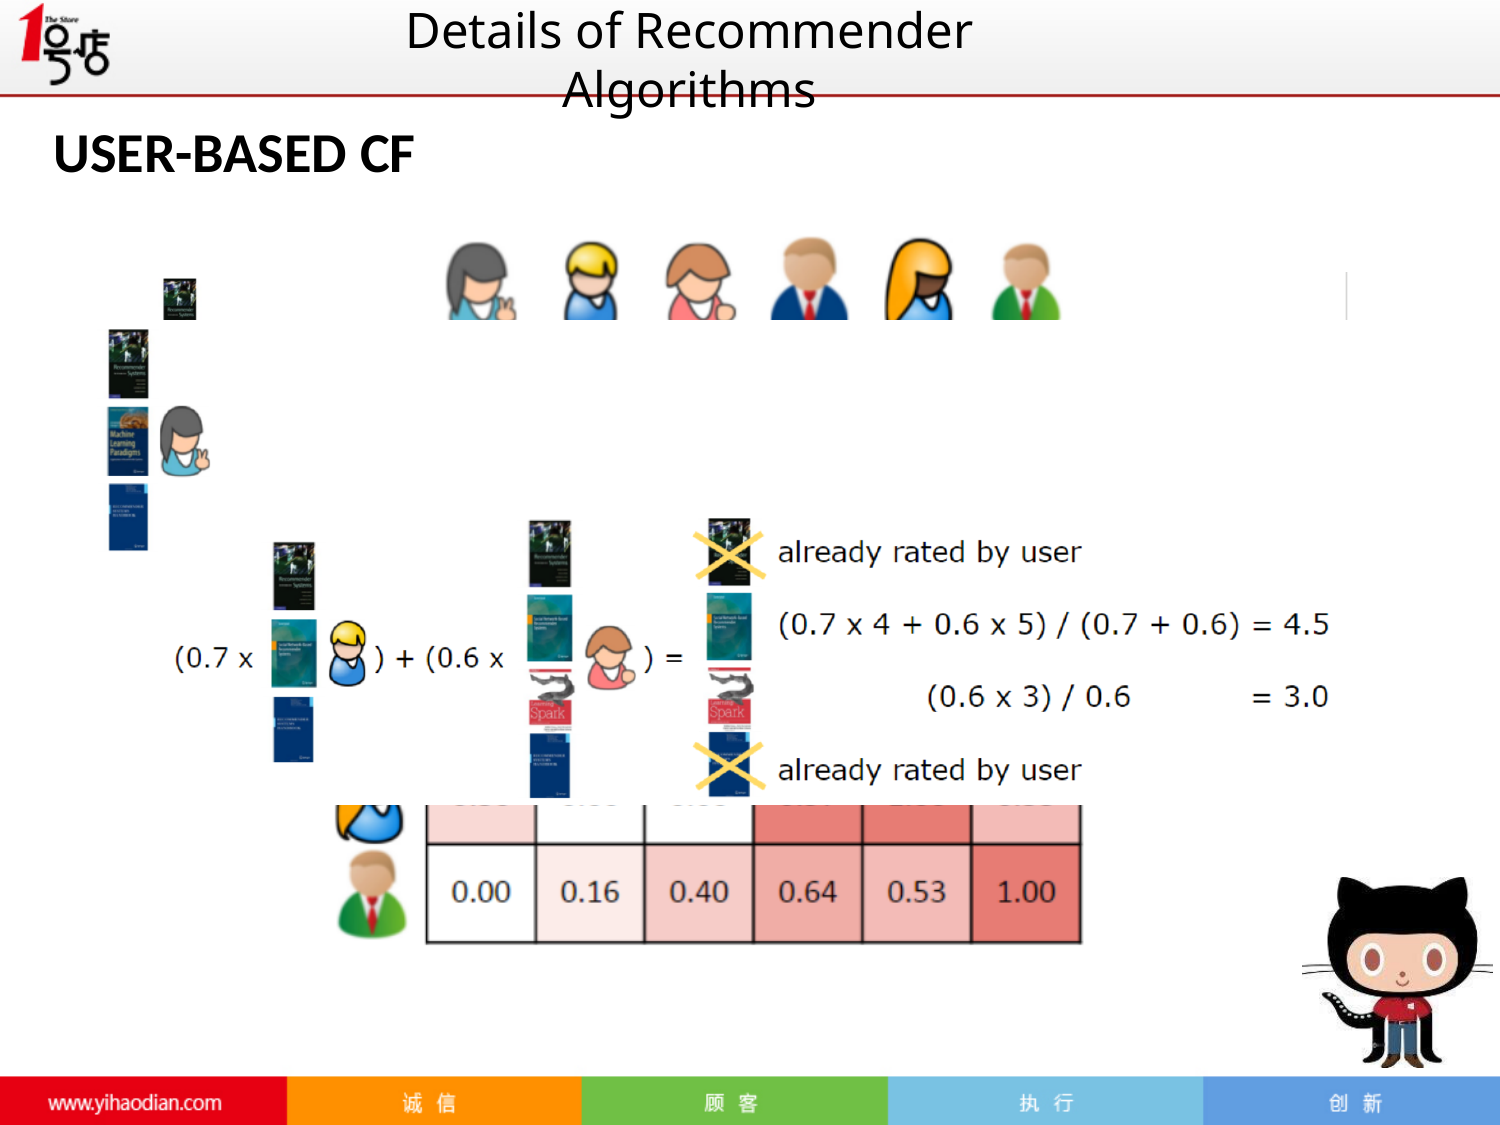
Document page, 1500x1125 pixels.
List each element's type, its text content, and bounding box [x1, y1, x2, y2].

text_box User-Based CF [45, 98, 963, 202]
picture [0, 0, 1500, 1125]
title Details of Recommender Algorithms [289, 6, 1091, 111]
